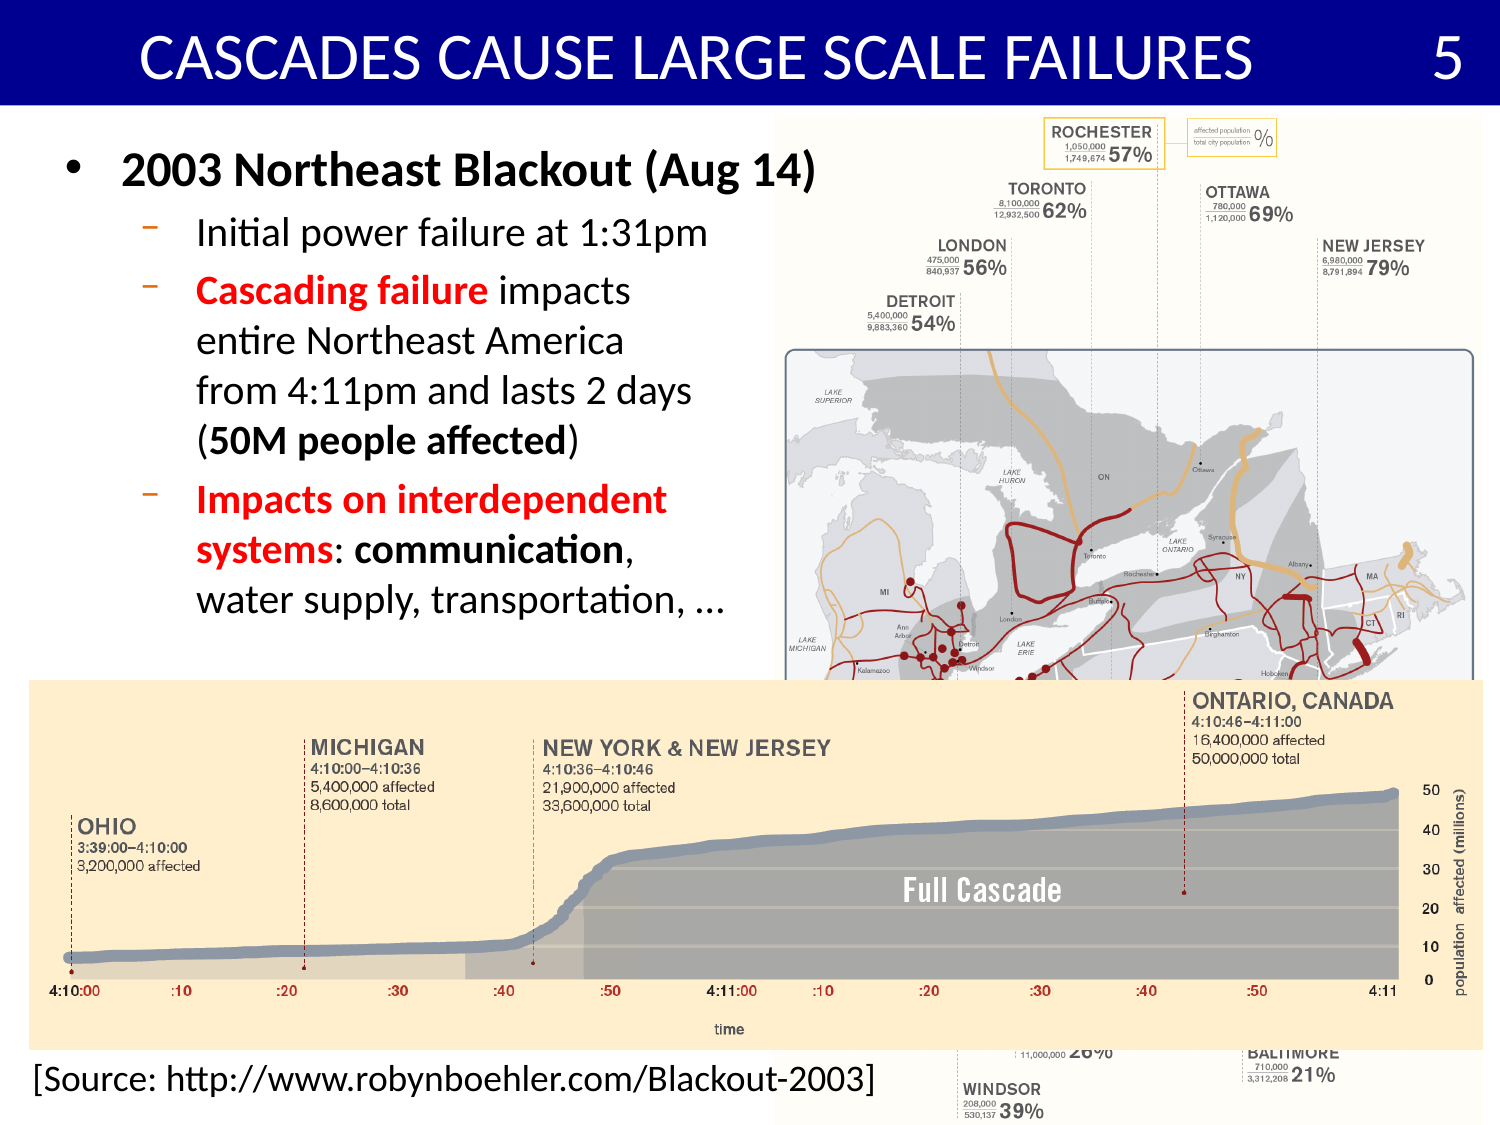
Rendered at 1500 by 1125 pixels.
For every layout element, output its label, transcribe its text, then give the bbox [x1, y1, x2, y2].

slide_number 5 [1246, 28, 1480, 79]
picture [29, 113, 1484, 1125]
title Cascades cause large scale failures [5, 9, 1388, 97]
list 2003 Northeast Blackout (Aug 14) Initial power failure at 1:31pm Cascading failure impacts entire Northeast America from 4:11pm and lasts 2 days (50M people affected) Impacts on interdependent systems: communication, water supply, transportation, … [50, 128, 766, 679]
text_box [Source: http://www.robynboehler.com/Blackout-2003] [14, 1043, 766, 1110]
